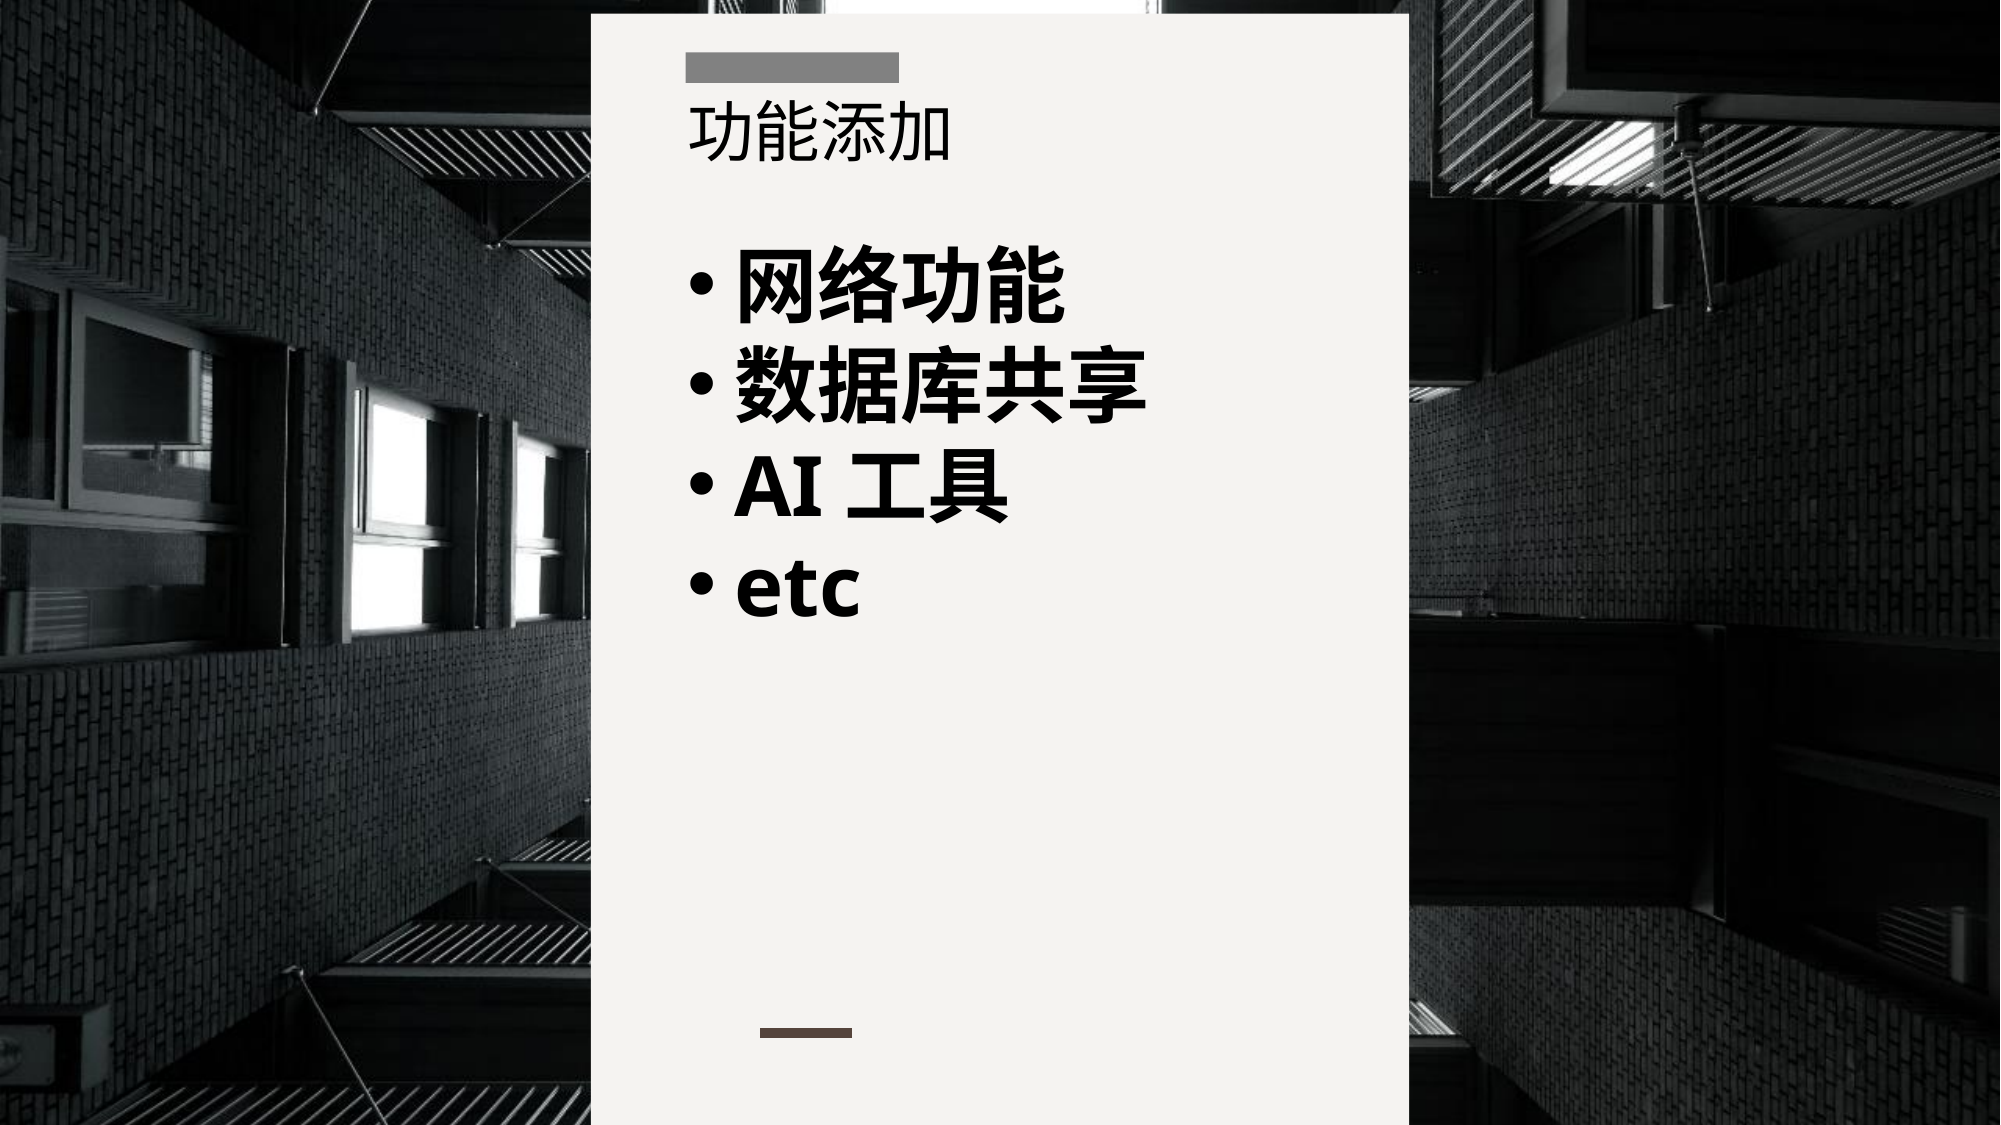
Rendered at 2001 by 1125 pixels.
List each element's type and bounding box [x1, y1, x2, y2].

picture [0, 0, 2000, 1125]
text_box [748, 521, 1293, 632]
